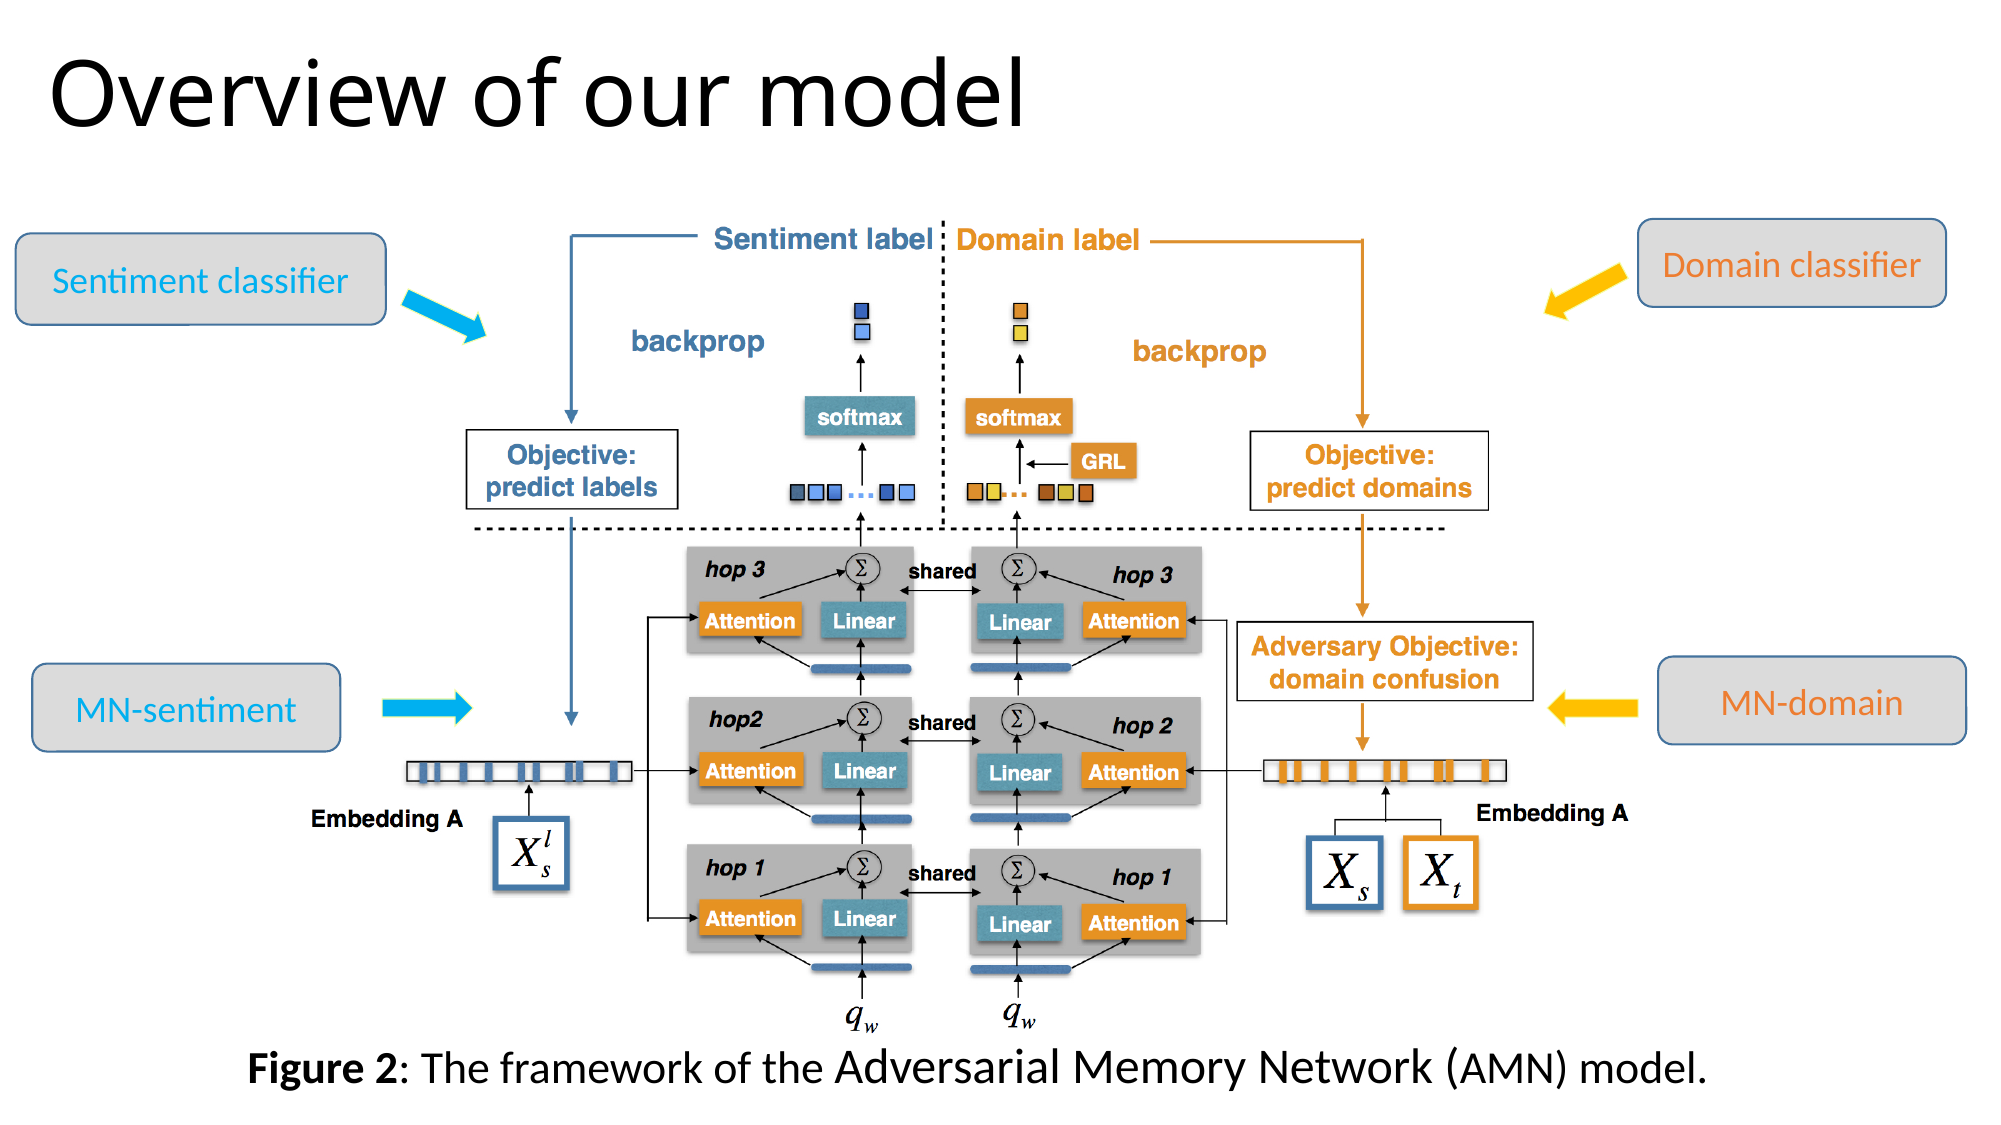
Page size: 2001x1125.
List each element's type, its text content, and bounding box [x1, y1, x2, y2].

title Overview of our model [32, 29, 1758, 166]
text_box Domain classifier [1637, 217, 1948, 308]
picture [305, 218, 1633, 1041]
text_box MN-domain [1657, 655, 1968, 746]
text_box Sentiment classifier [14, 232, 305, 326]
text_box [1633, 698, 1639, 718]
text_box Figure 2: The framework of the Adversarial Memory Network (AMN) model. [232, 1025, 1724, 1101]
text_box MN-sentiment [31, 662, 305, 753]
